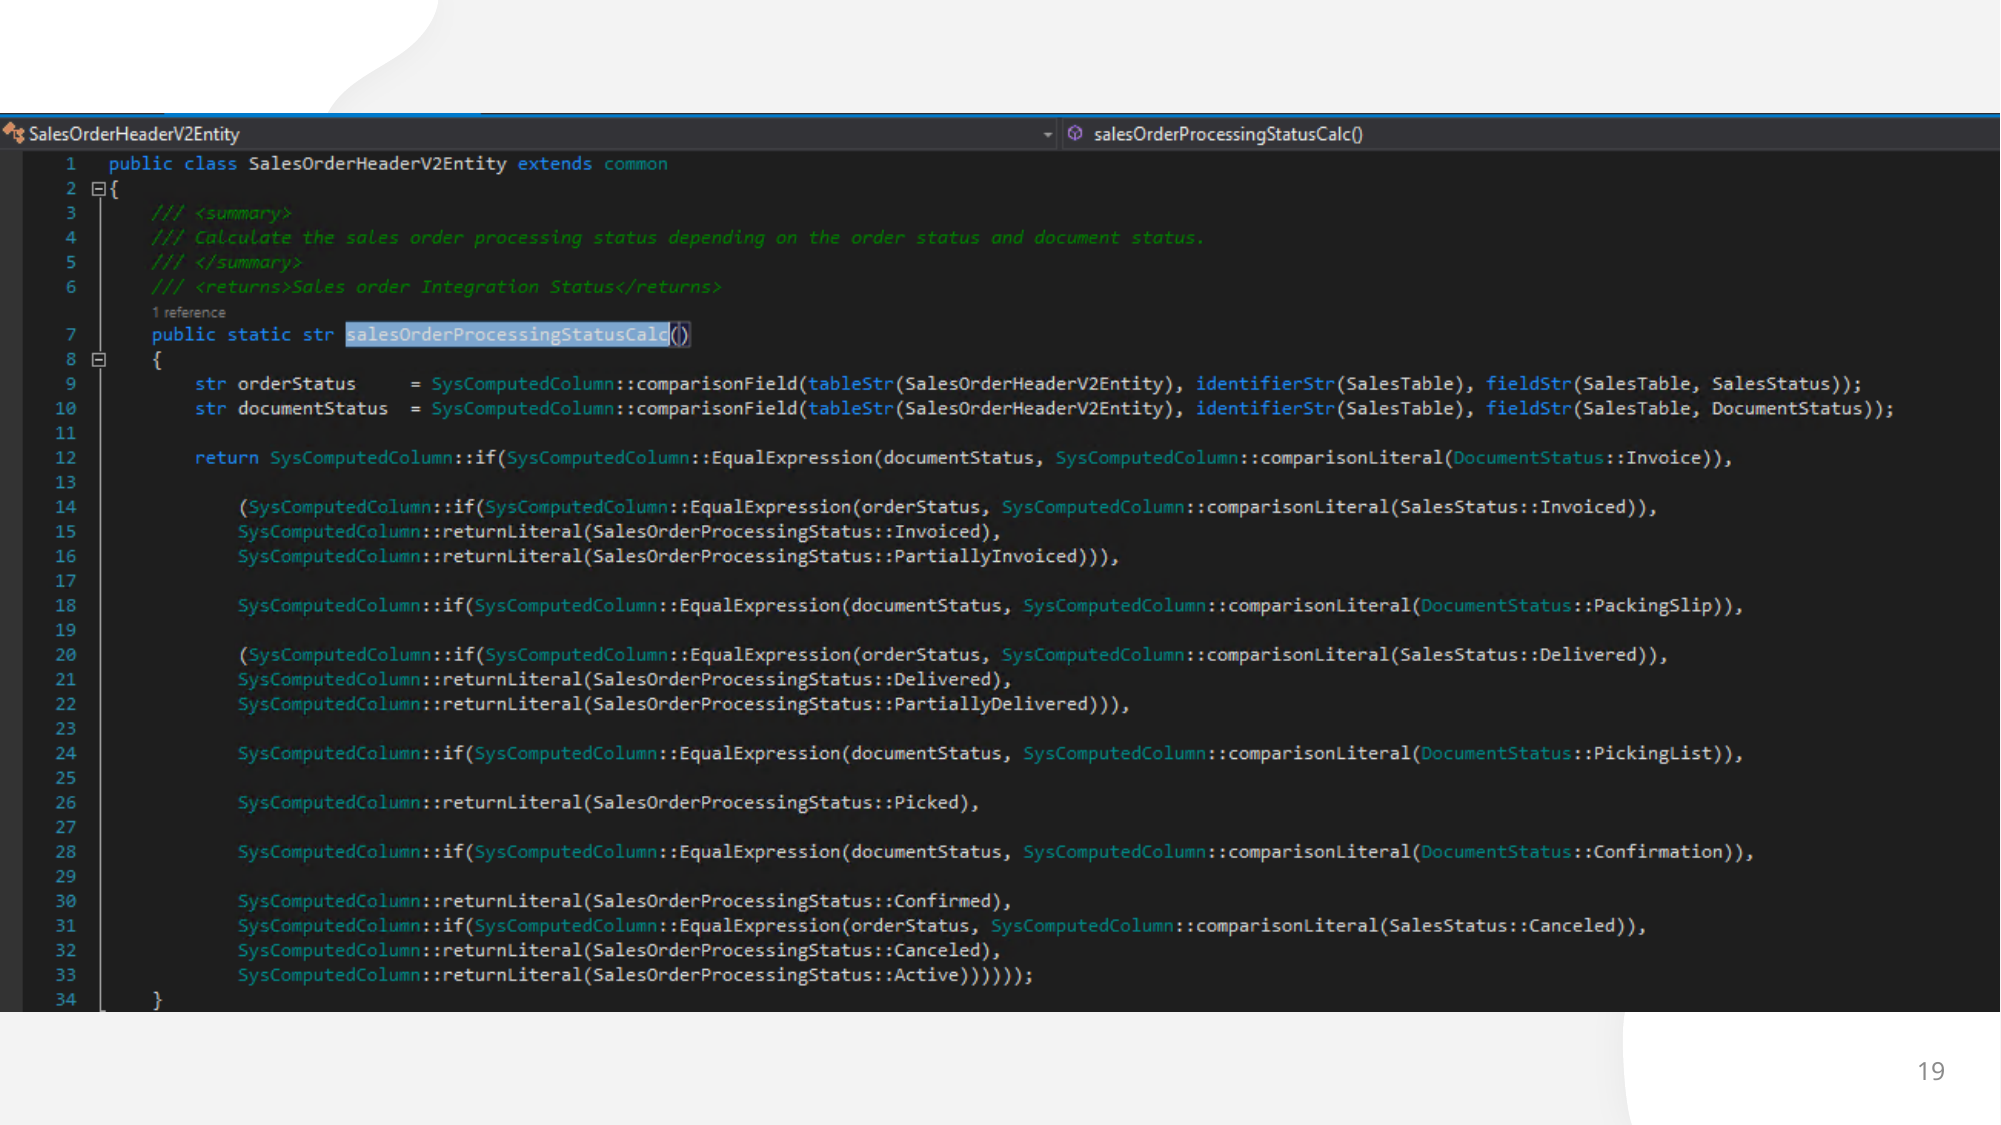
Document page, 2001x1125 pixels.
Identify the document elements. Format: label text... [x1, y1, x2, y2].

picture [0, 79, 2000, 1046]
slide_number 19 [1862, 1042, 2000, 1103]
